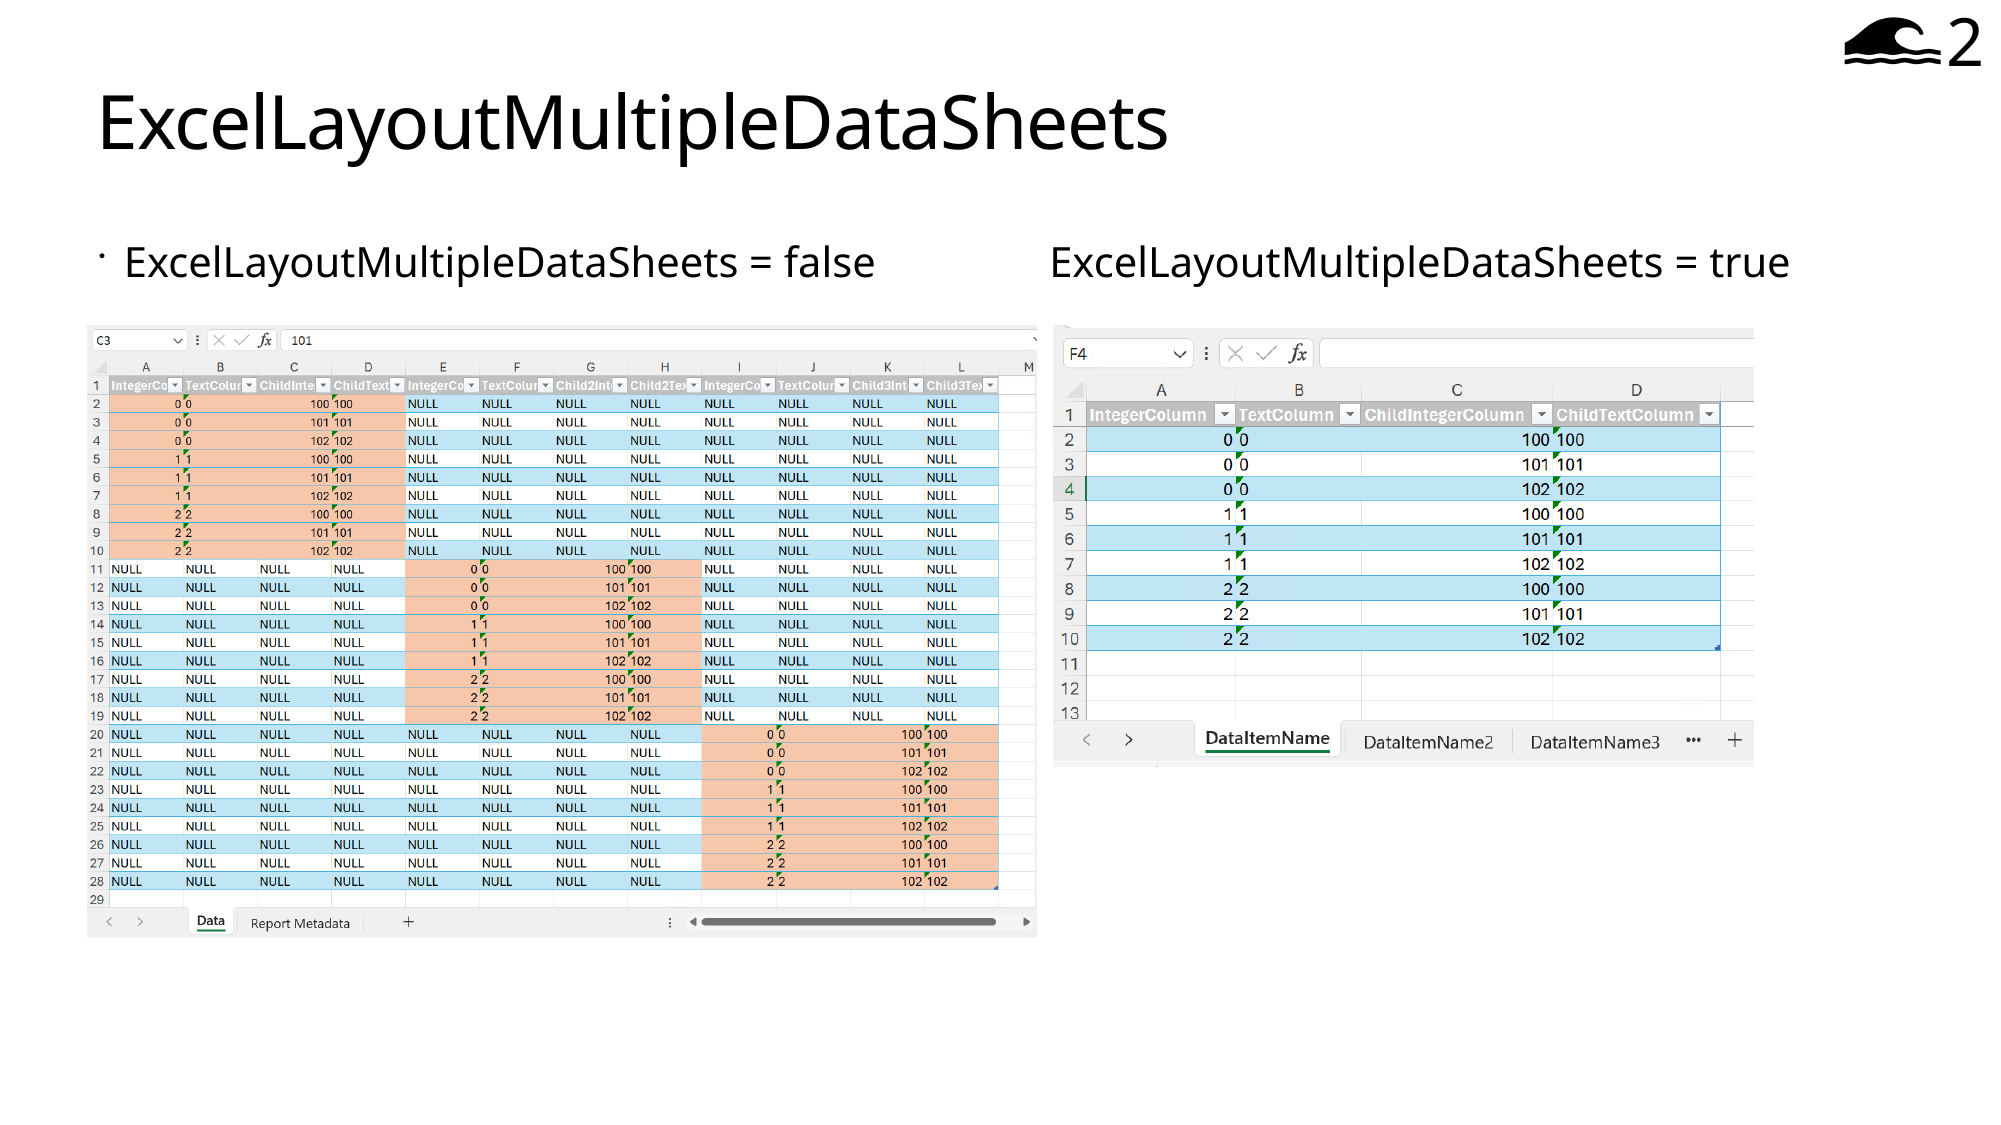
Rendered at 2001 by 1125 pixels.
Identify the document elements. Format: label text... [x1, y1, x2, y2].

list ExcelLayoutMultipleDataSheets = false [95, 235, 953, 287]
picture [87, 324, 1038, 939]
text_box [1835, 0, 2000, 81]
picture [1053, 324, 1754, 768]
title ExcelLayoutMultipleDataSheets [96, 75, 1904, 166]
list ExcelLayoutMultipleDataSheets = true [1049, 235, 1906, 287]
